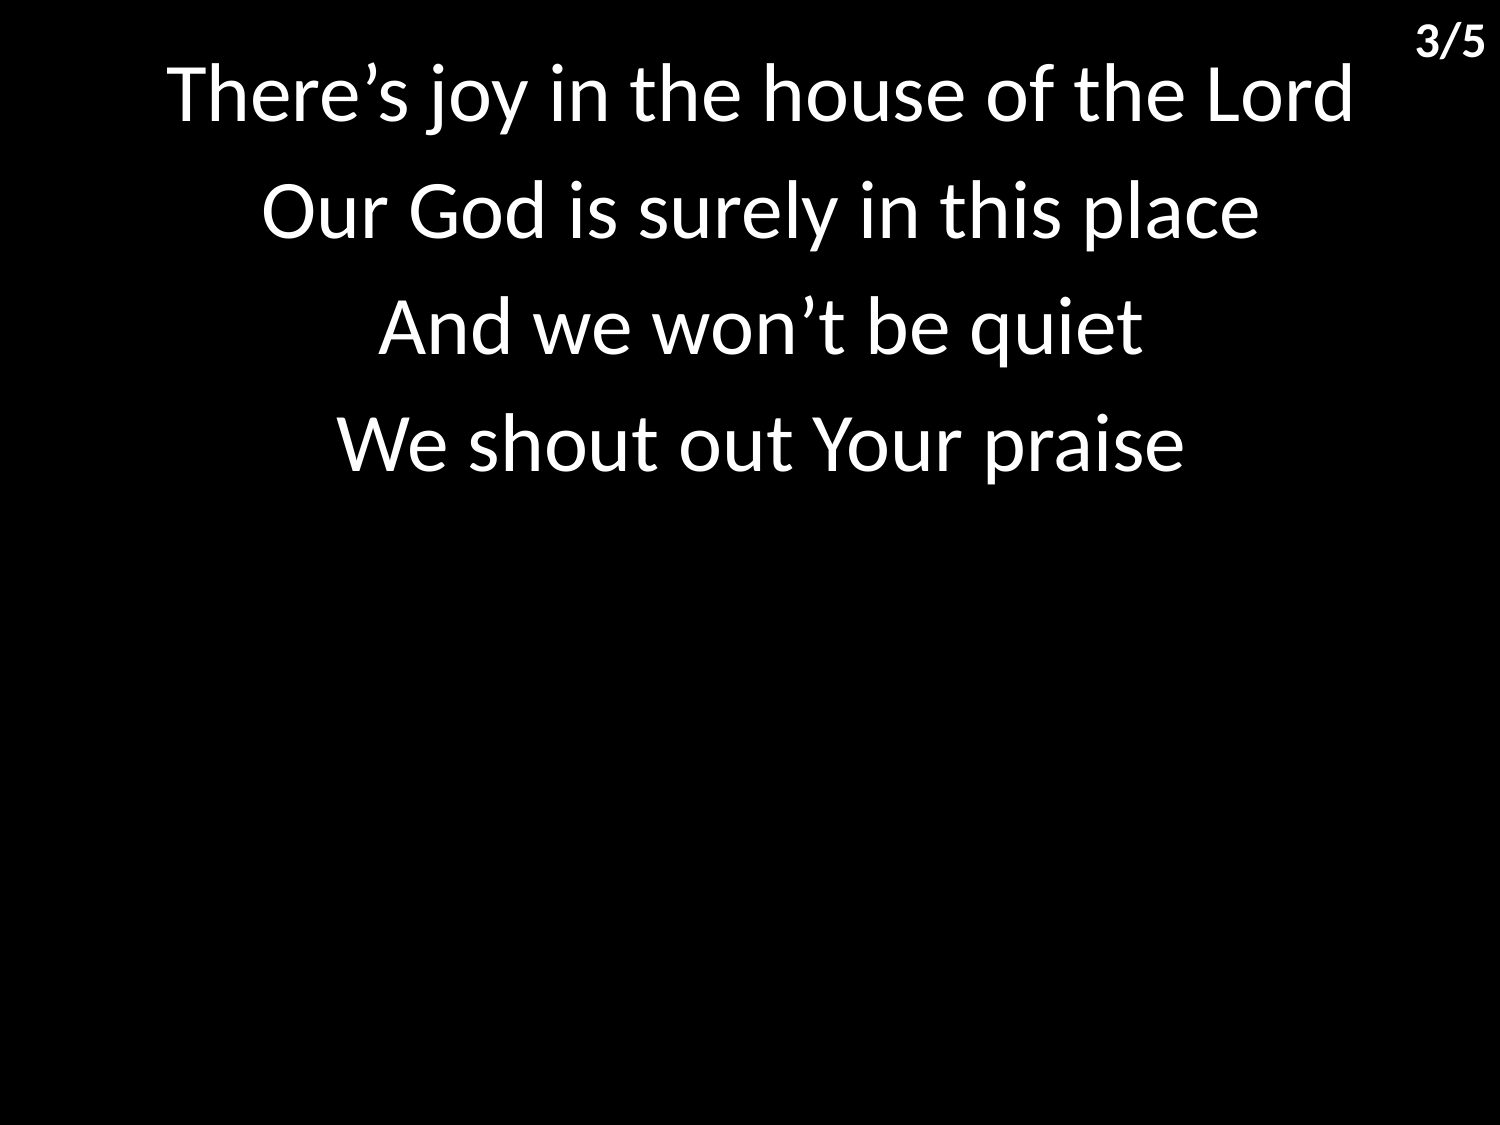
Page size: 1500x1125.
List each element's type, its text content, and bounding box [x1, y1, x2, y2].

subtitle There’s joy in the house of the Lord Our God is surely in this place And we won’t be quiet We shout out Your praise [53, 30, 1471, 1094]
text_box 3/5 [1399, 0, 1500, 75]
